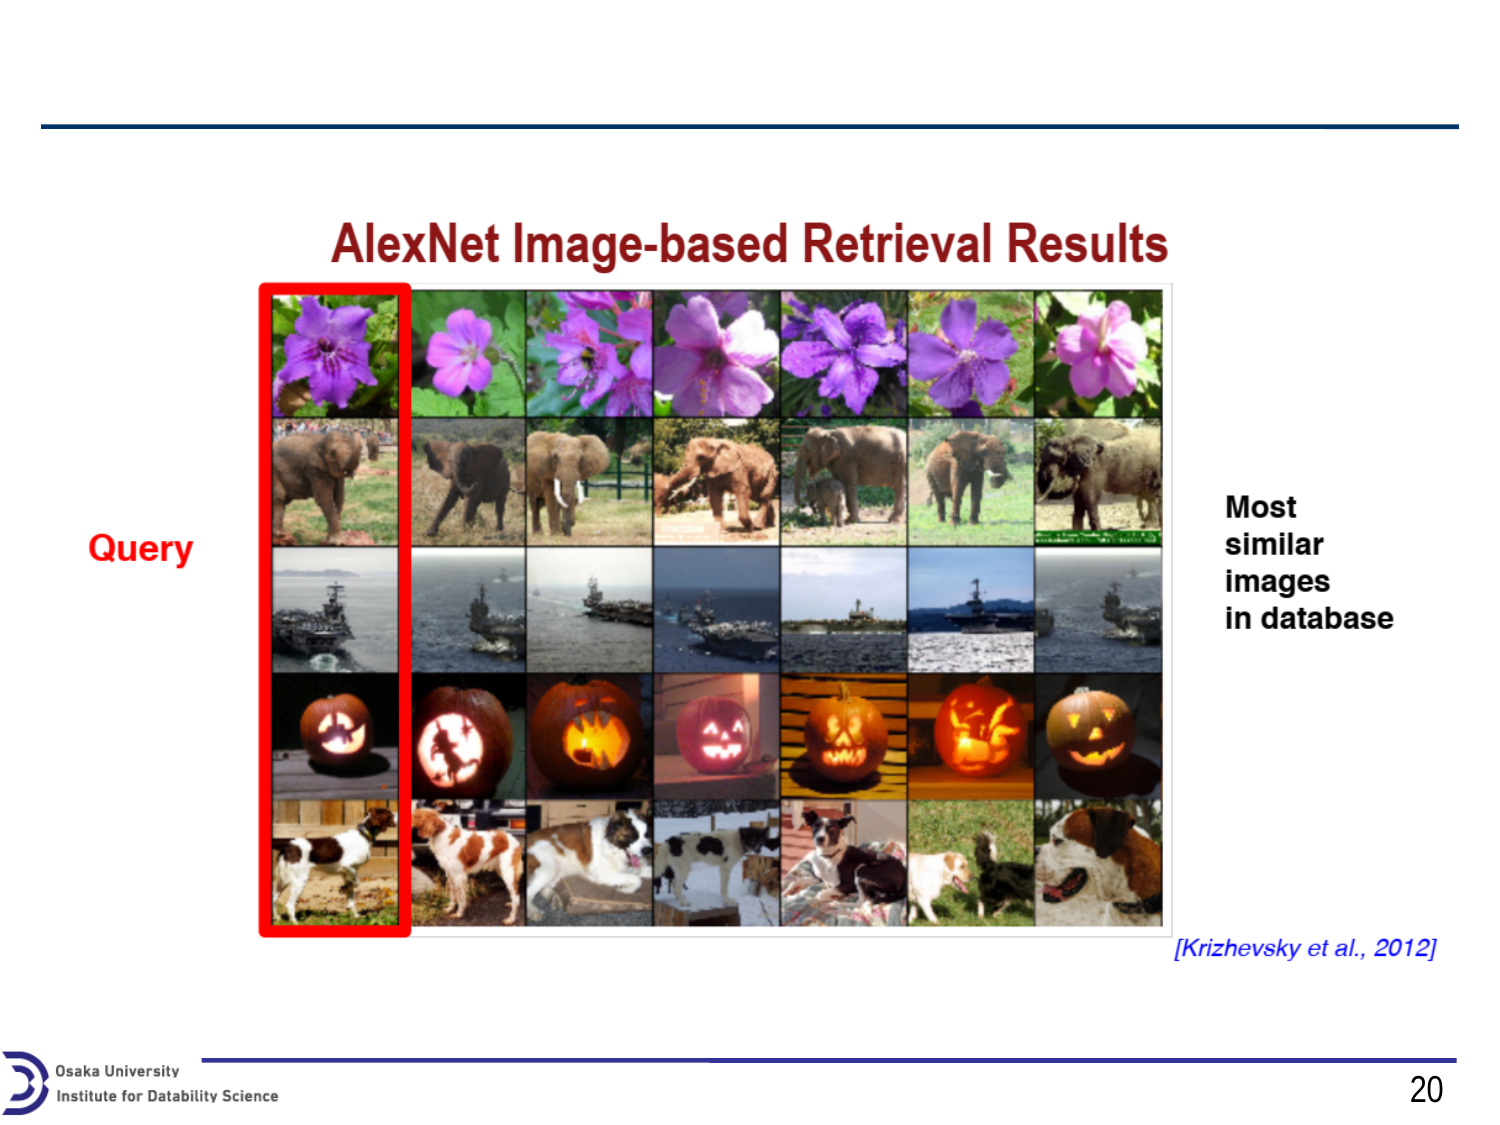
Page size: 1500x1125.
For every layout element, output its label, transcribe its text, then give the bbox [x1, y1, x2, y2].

slide_number 20 [1146, 1070, 1460, 1118]
picture [0, 1046, 284, 1123]
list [61, 218, 1460, 971]
